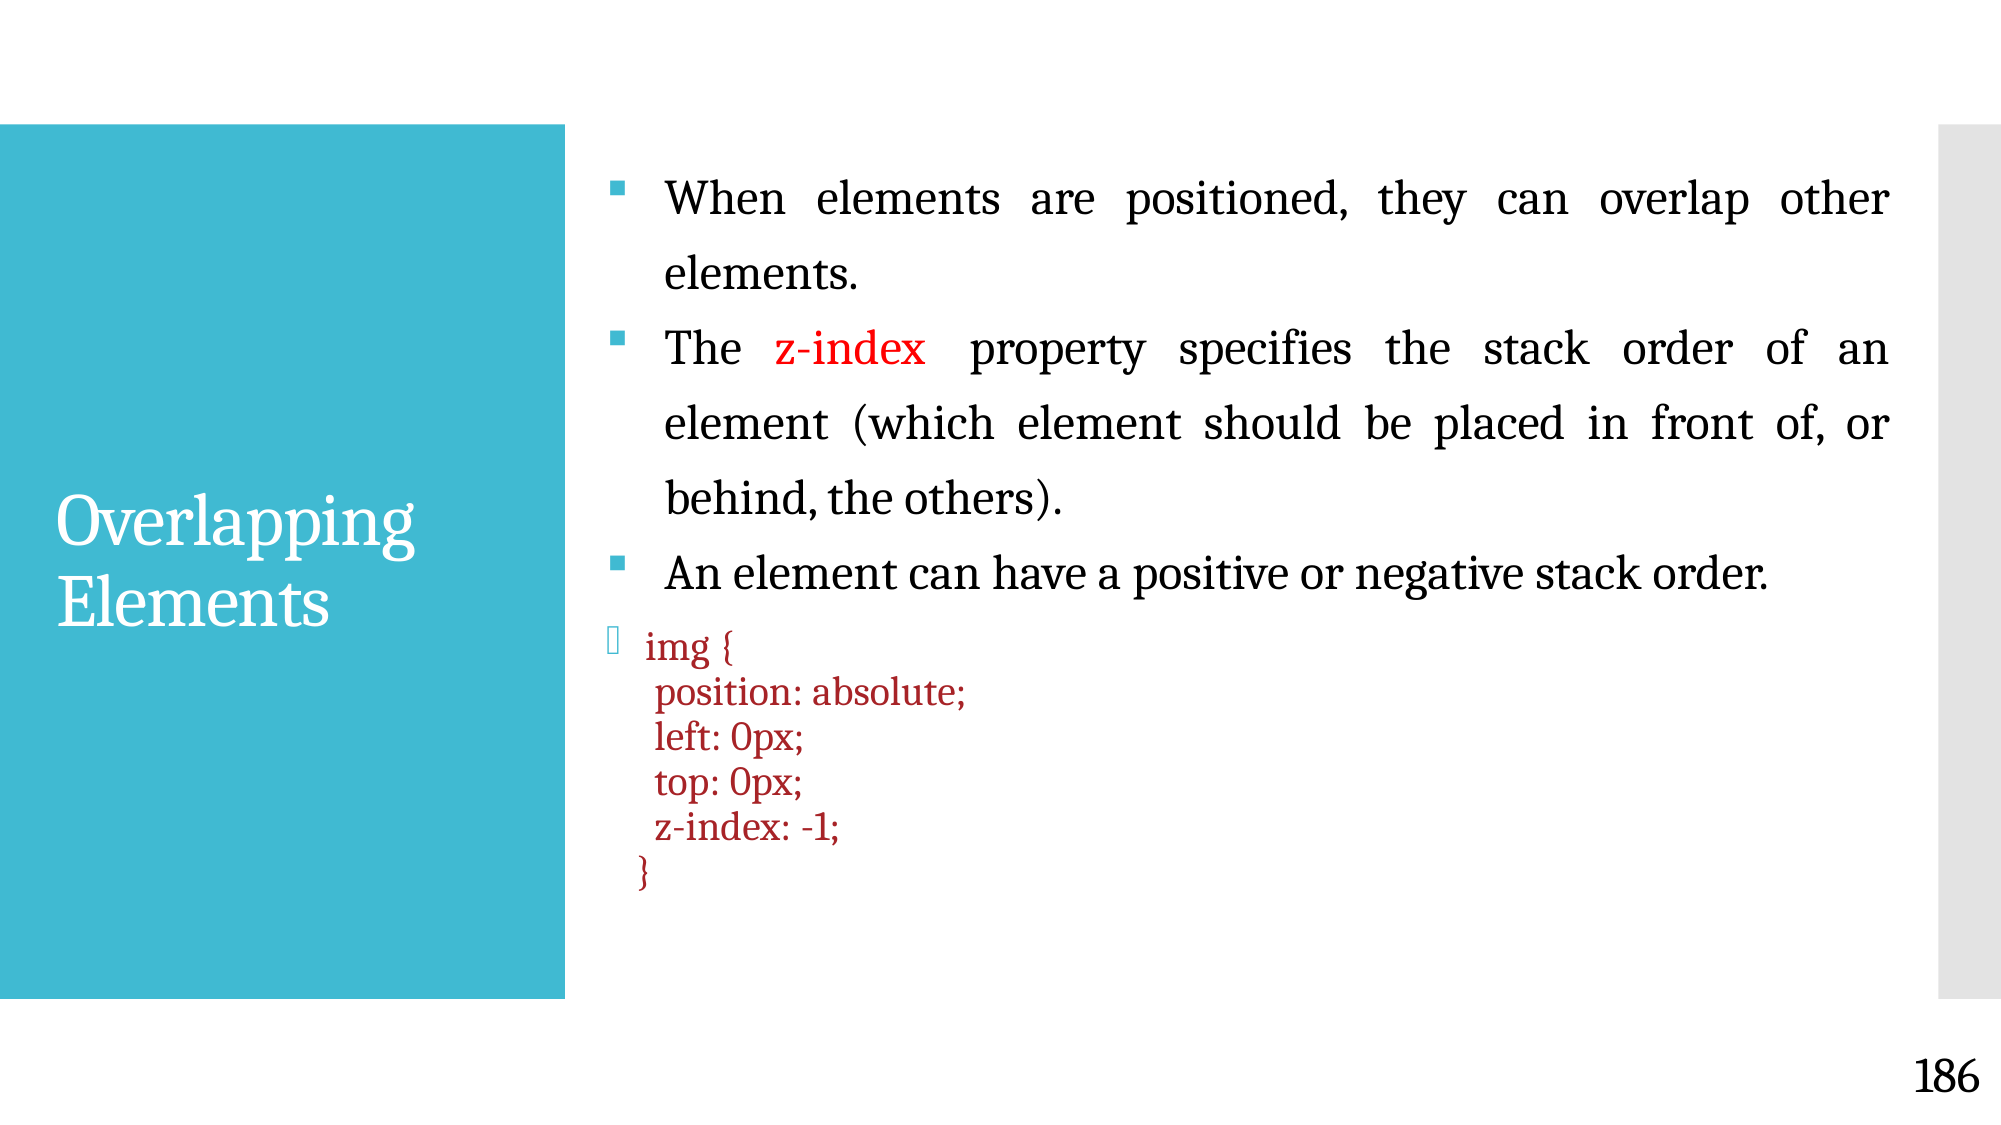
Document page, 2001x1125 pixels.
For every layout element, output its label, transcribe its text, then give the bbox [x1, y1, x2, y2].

title Overlapping Elements [41, 184, 525, 940]
slide_number 186 [1744, 1042, 1996, 1103]
list When elements are positioned, they can overlap other elements. The z-index property specifies the stack order of an element (which element should be placed in front of, or behind, the others). An element can have a positive or negative stack order. img { position: absolute; left: 0px; top: 0px; z-index: -1; } [591, 141, 1906, 982]
